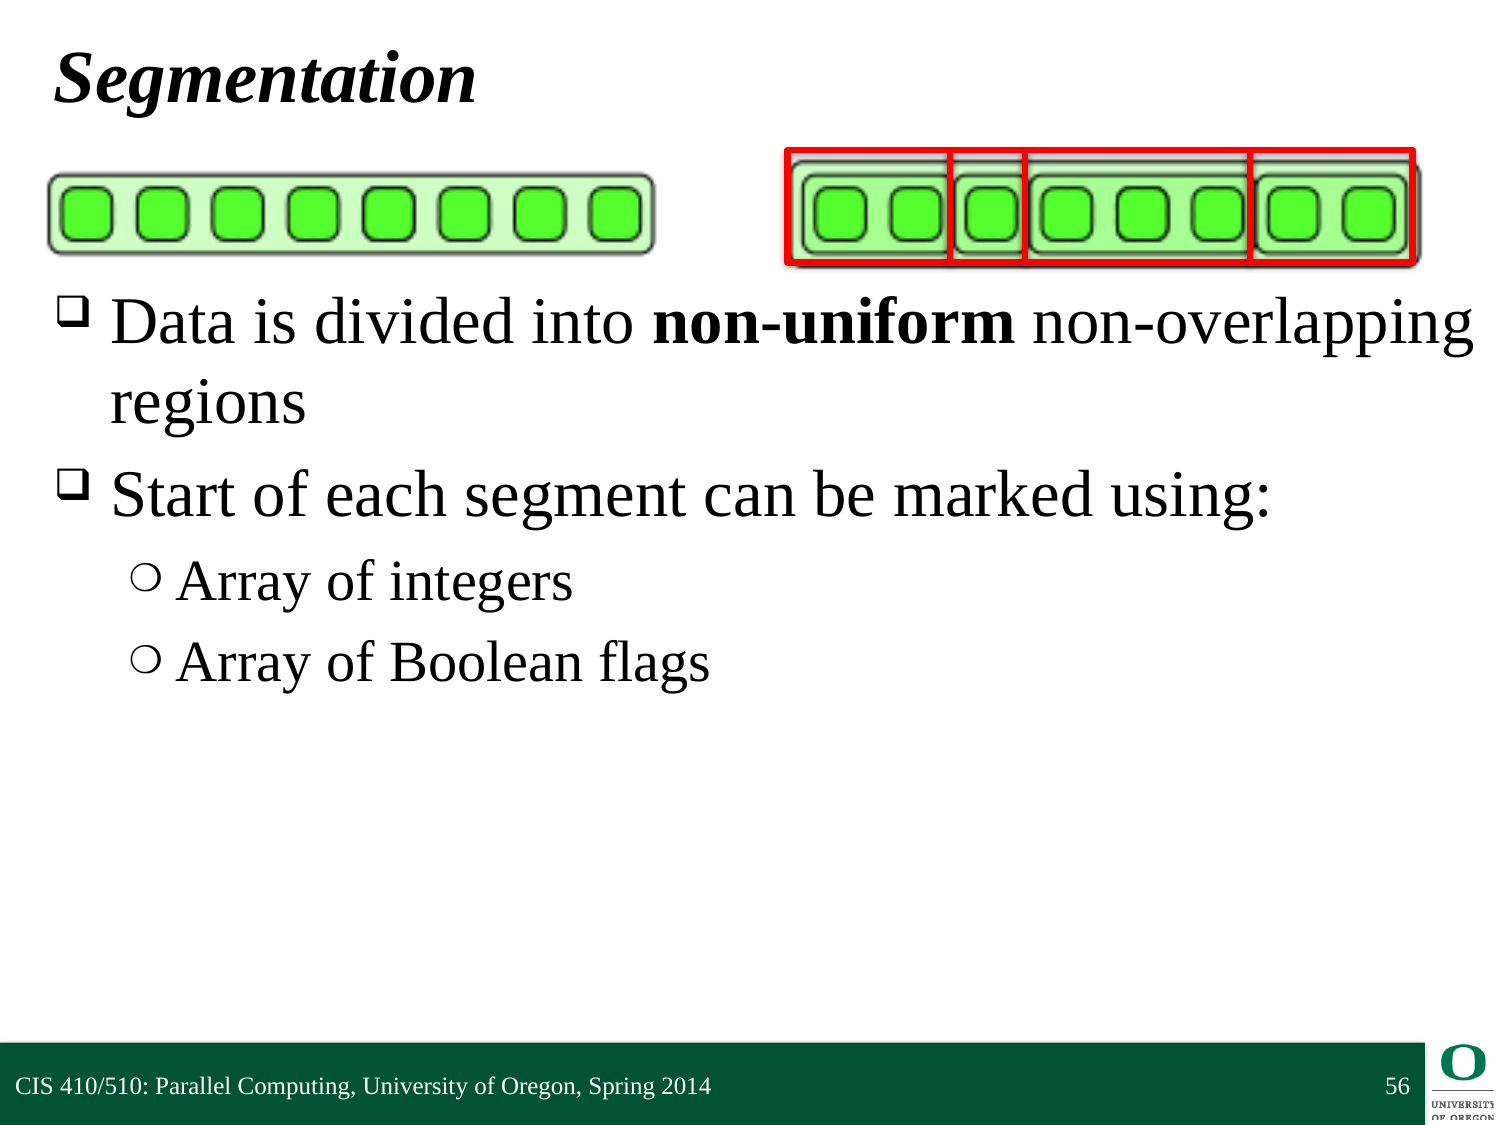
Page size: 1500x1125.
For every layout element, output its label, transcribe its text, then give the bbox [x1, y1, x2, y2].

list Data is divided into non-uniform non-overlapping regions Start of each segment can be marked using: Array of integers Array of Boolean flags [39, 147, 1500, 1046]
picture [37, 149, 1428, 276]
footer CIS 410/510: Parallel Computing, University of Oregon, Spring 2014 [0, 1044, 988, 1125]
title Segmentation [39, 0, 1500, 145]
slide_number 56 [1074, 1044, 1425, 1125]
